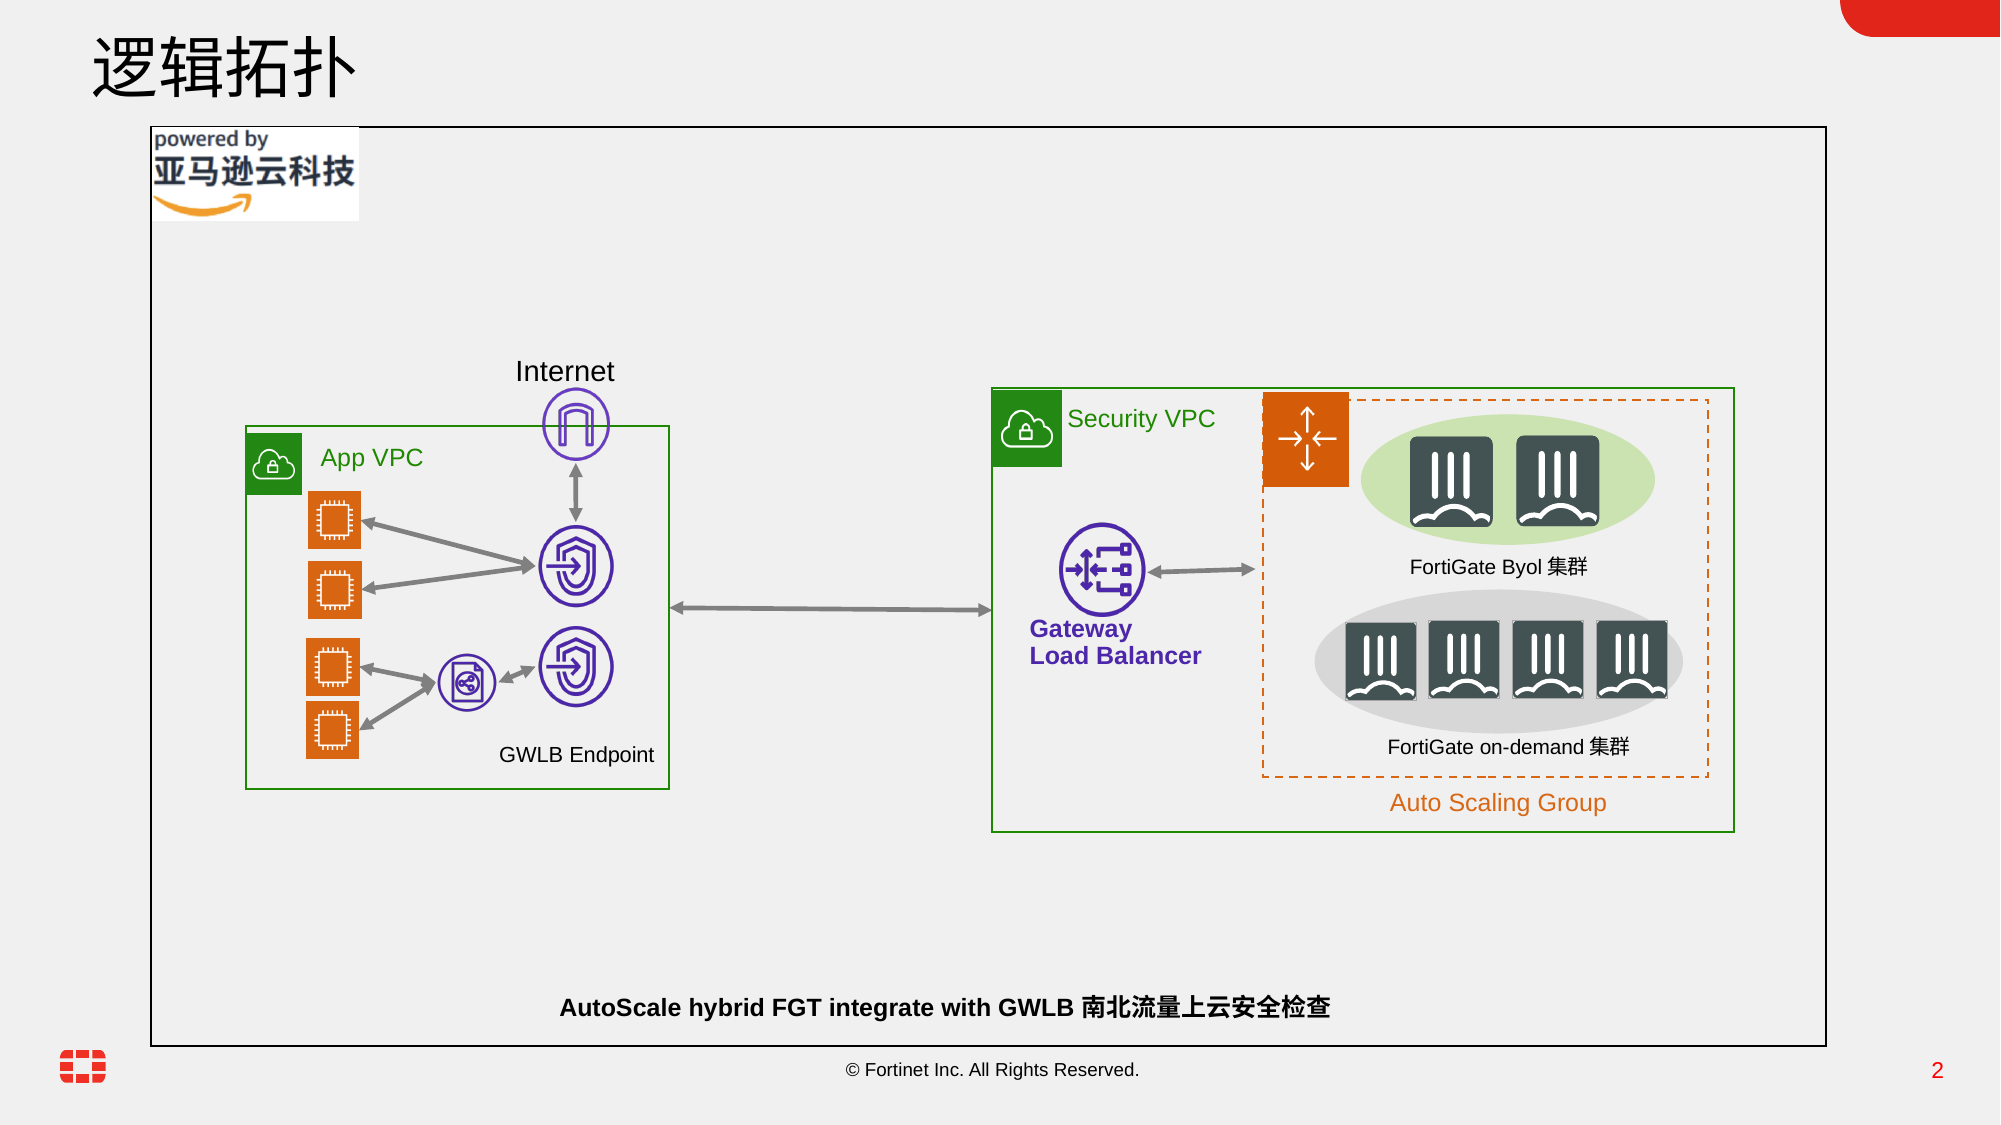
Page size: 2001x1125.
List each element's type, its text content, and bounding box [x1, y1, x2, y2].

text_box [150, 126, 1827, 1047]
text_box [245, 348, 1735, 833]
text_box AutoScale hybrid FGT integrate with GWLB南北流量上云安全检查 [544, 987, 1355, 1029]
picture [151, 127, 359, 221]
text_box 逻辑拓扑 [76, 28, 374, 115]
